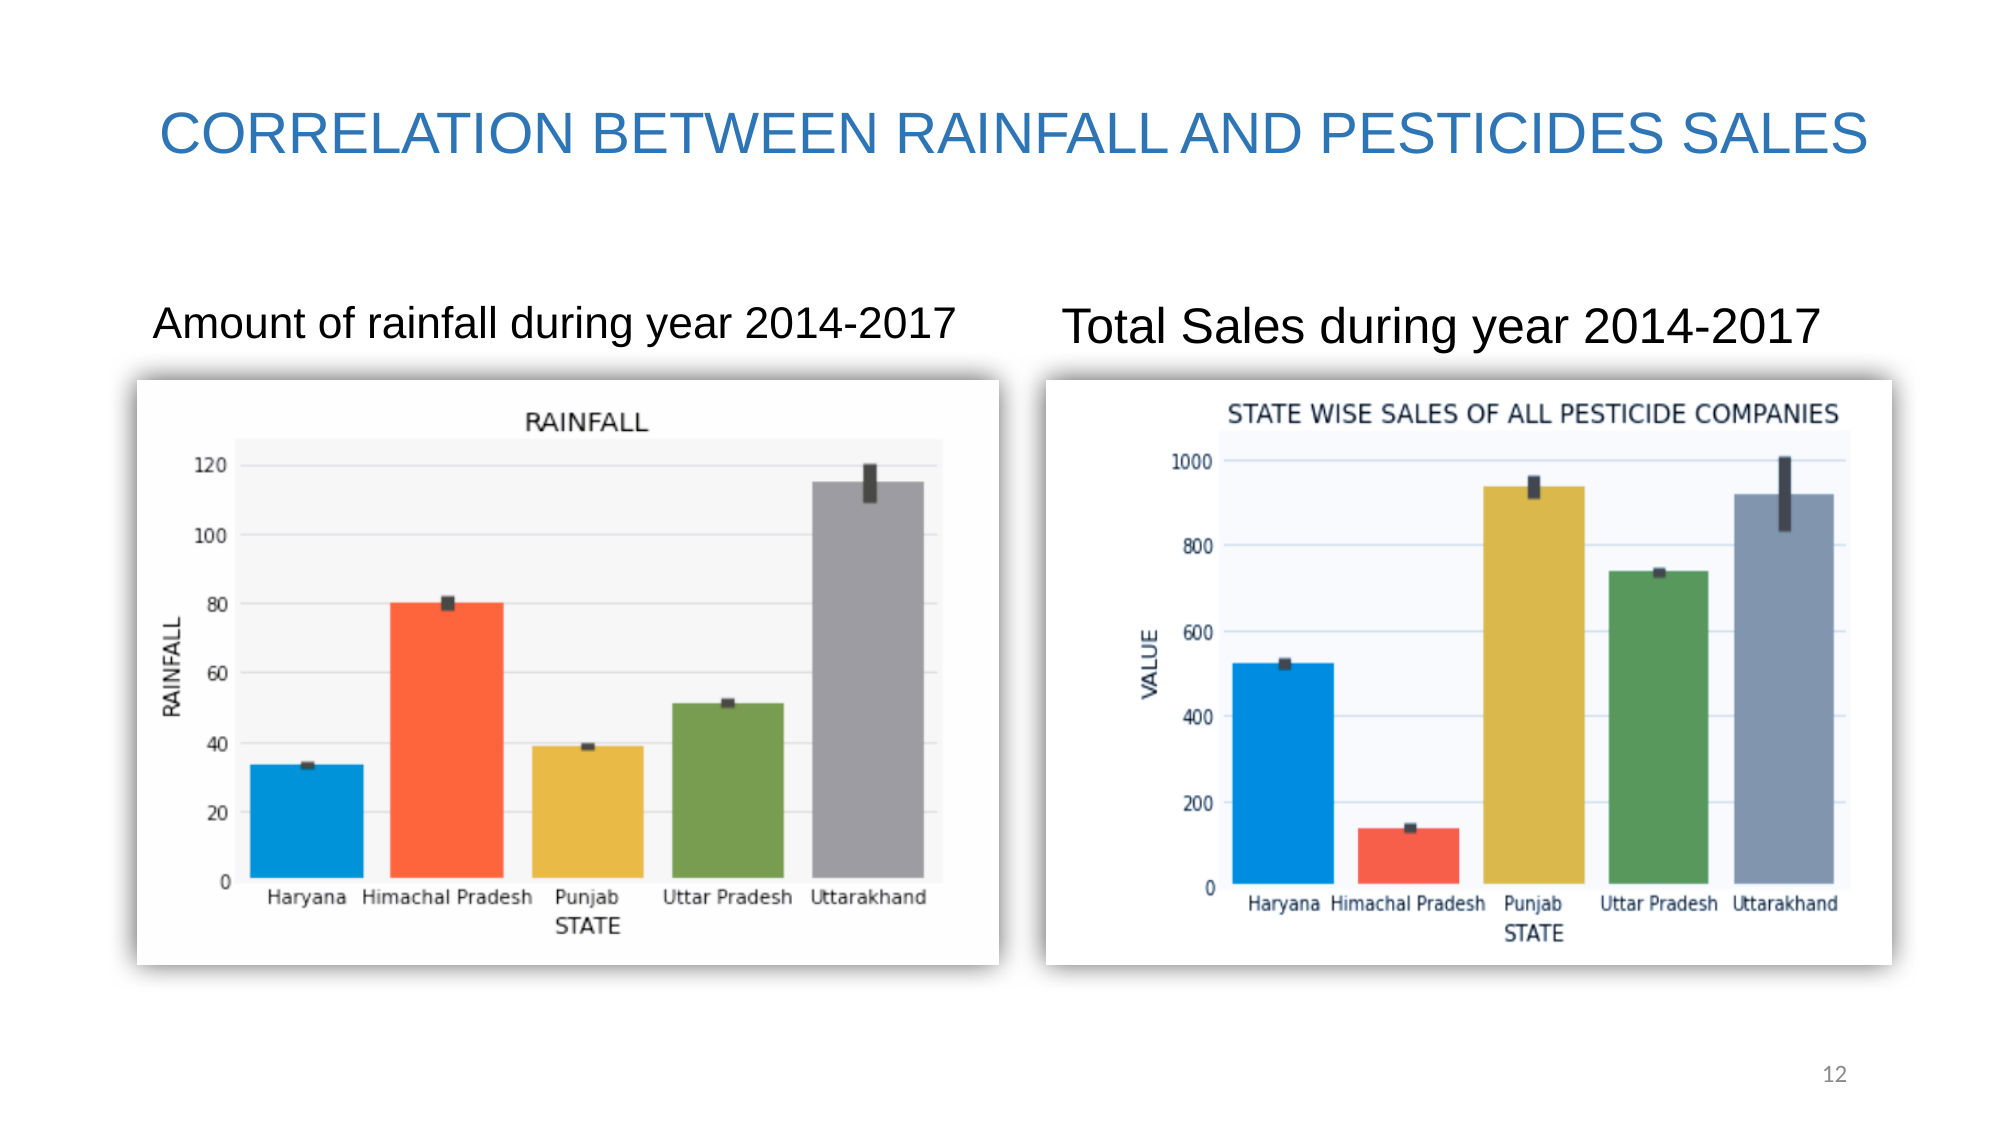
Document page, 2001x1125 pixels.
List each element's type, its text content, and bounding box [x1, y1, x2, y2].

title CORRELATION BETWEEN RAINFALL AND PESTICIDES SALES [137, 59, 1892, 209]
slide_number 12 [1412, 1042, 1863, 1103]
list Total Sales during year 2014-2017 [1046, 287, 1875, 361]
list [1046, 380, 1892, 965]
list Amount of rainfall during year 2014-2017 [137, 292, 984, 357]
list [137, 380, 999, 965]
